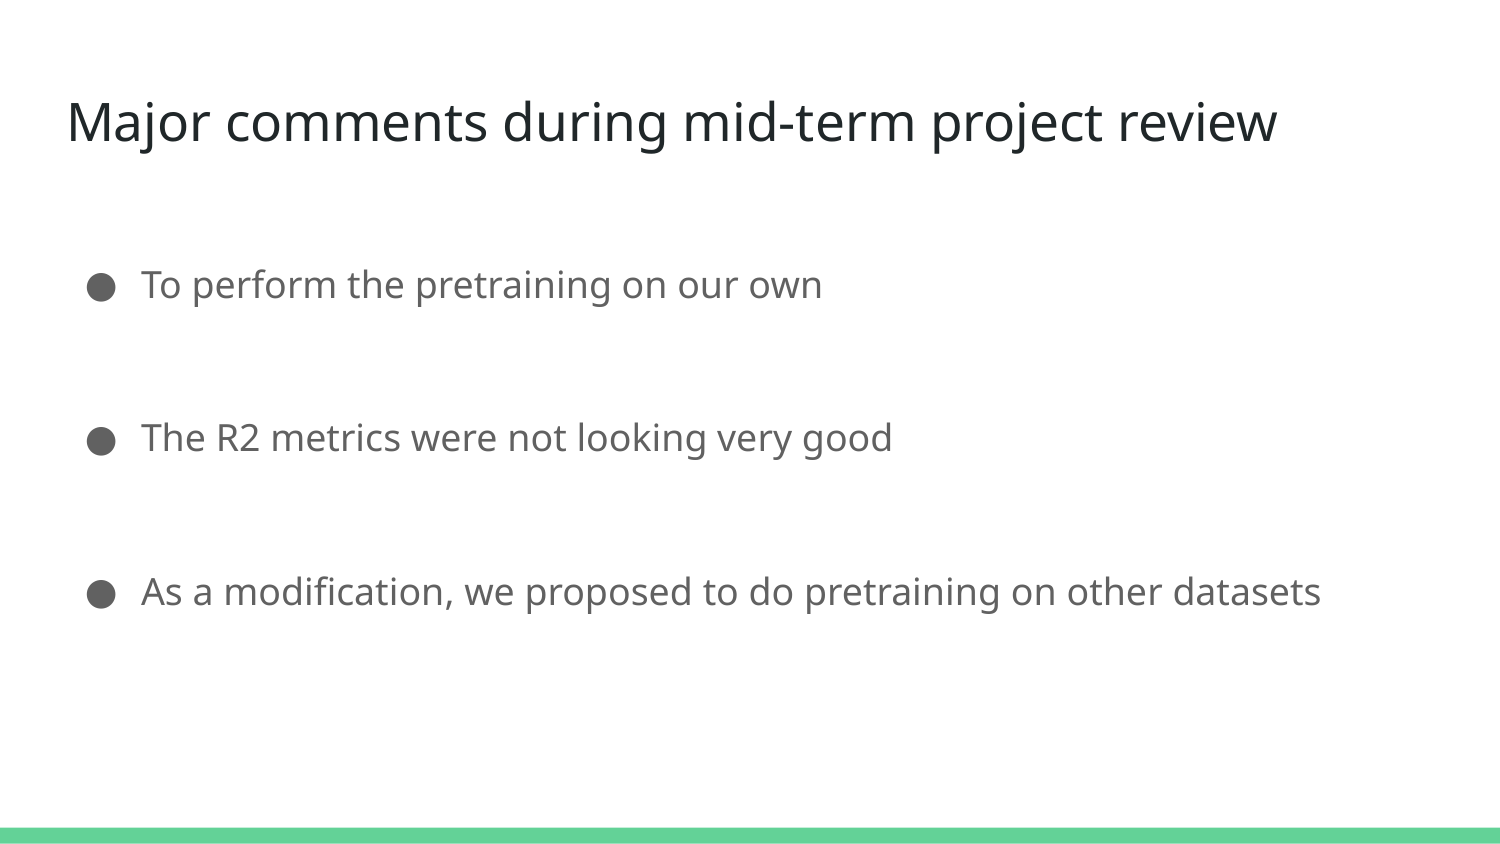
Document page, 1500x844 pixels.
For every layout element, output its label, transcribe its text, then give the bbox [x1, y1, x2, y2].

title Major comments during mid-term project review [51, 72, 1449, 167]
list To perform the pretraining on our own The R2 metrics were not looking very good As a modification, we proposed to do pretraining on other datasets [51, 239, 1449, 750]
